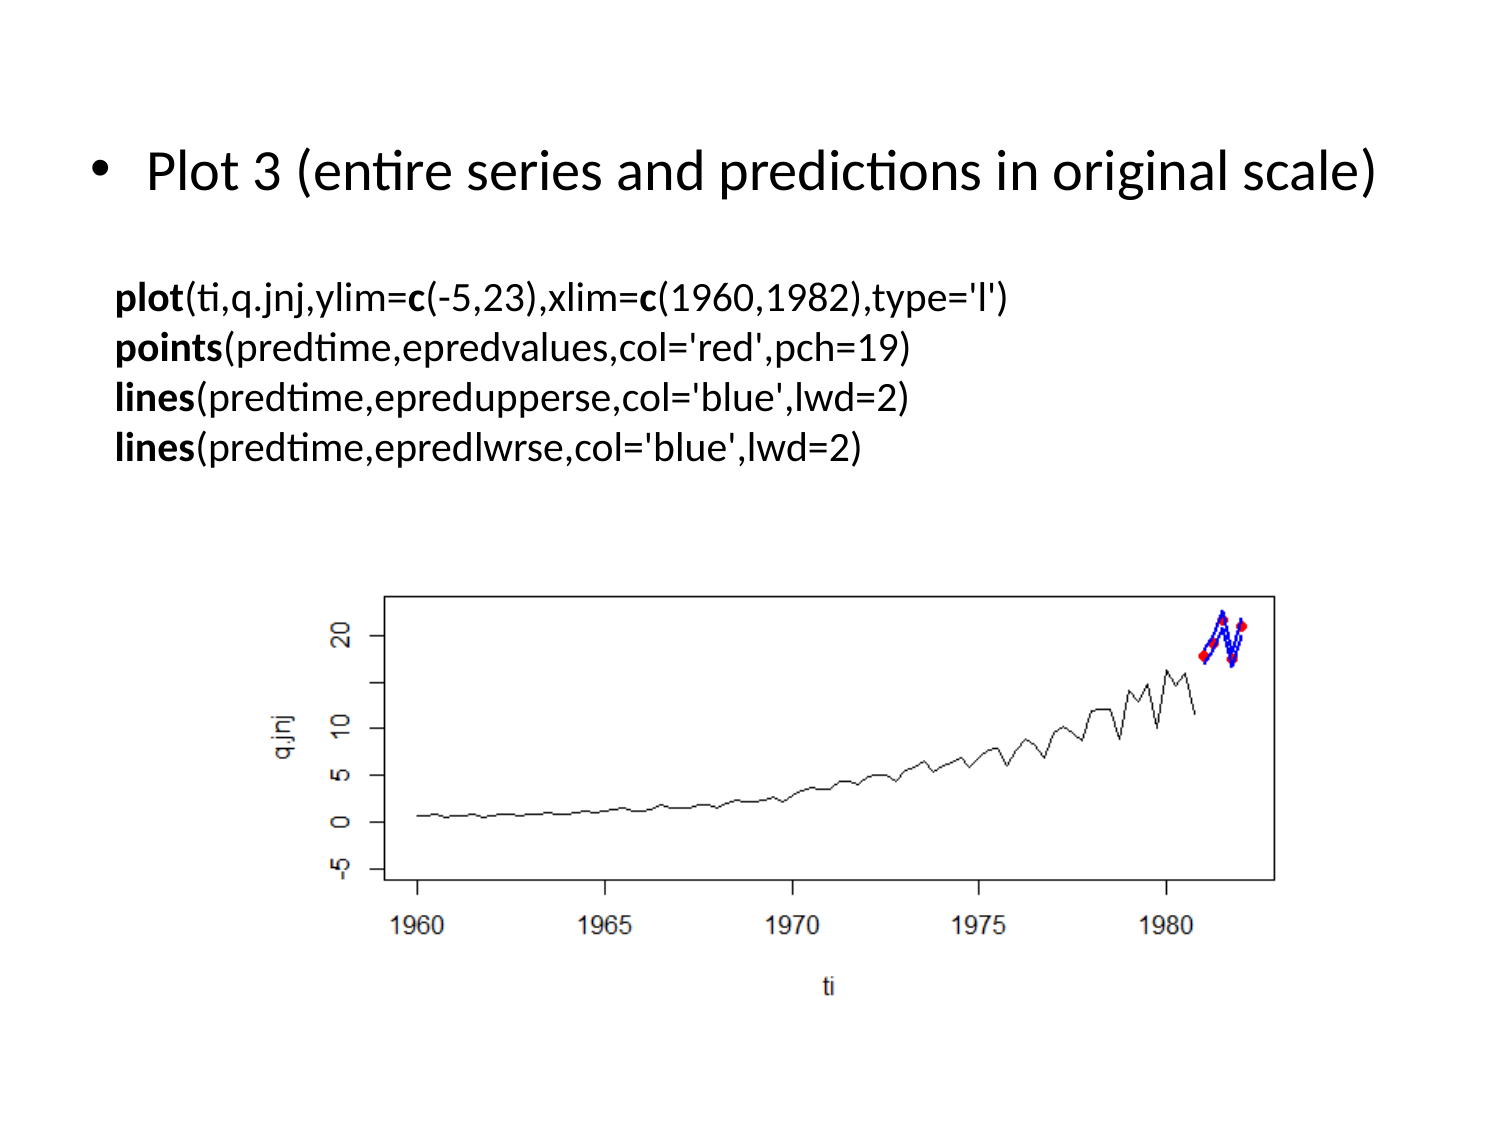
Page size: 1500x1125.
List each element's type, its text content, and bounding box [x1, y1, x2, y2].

list Plot 3 (entire series and predictions in original scale) [75, 125, 1425, 1005]
text_box plot(ti,q.jnj,ylim=c(-5,23),xlim=c(1960,1982),type='l') points(predtime,epredvalues,col='red',pch=19) lines(predtime,epredupperse,col='blue',lwd=2) lines(predtime,epredlwrse,col='blue',lwd=2) [99, 262, 1063, 478]
picture [262, 474, 1338, 1033]
